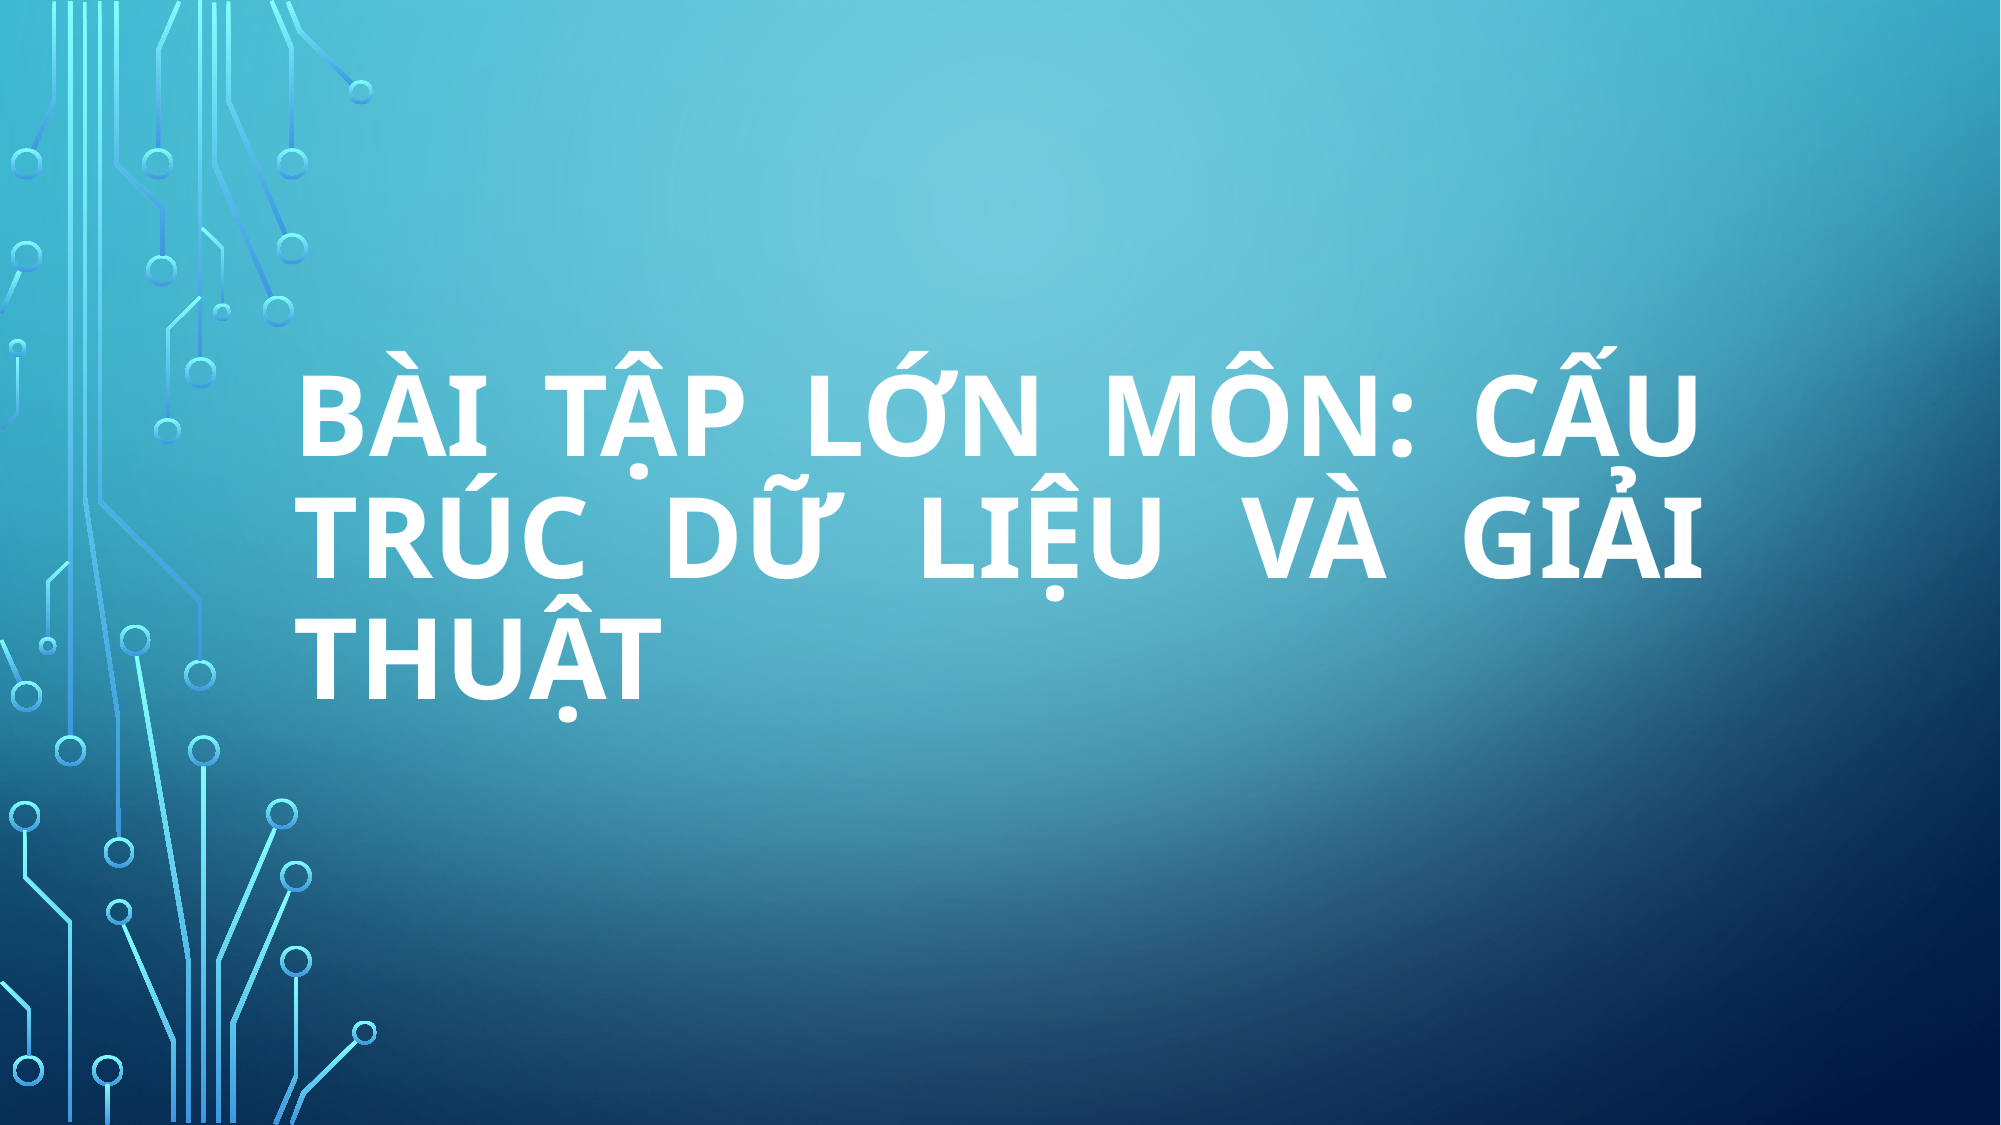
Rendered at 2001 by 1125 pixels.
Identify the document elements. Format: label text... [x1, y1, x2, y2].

title BÀI TẬP LỚN MÔN: CẤU TRÚC DỮ LIỆU VÀ GIẢI THUẬT [278, 168, 1722, 732]
